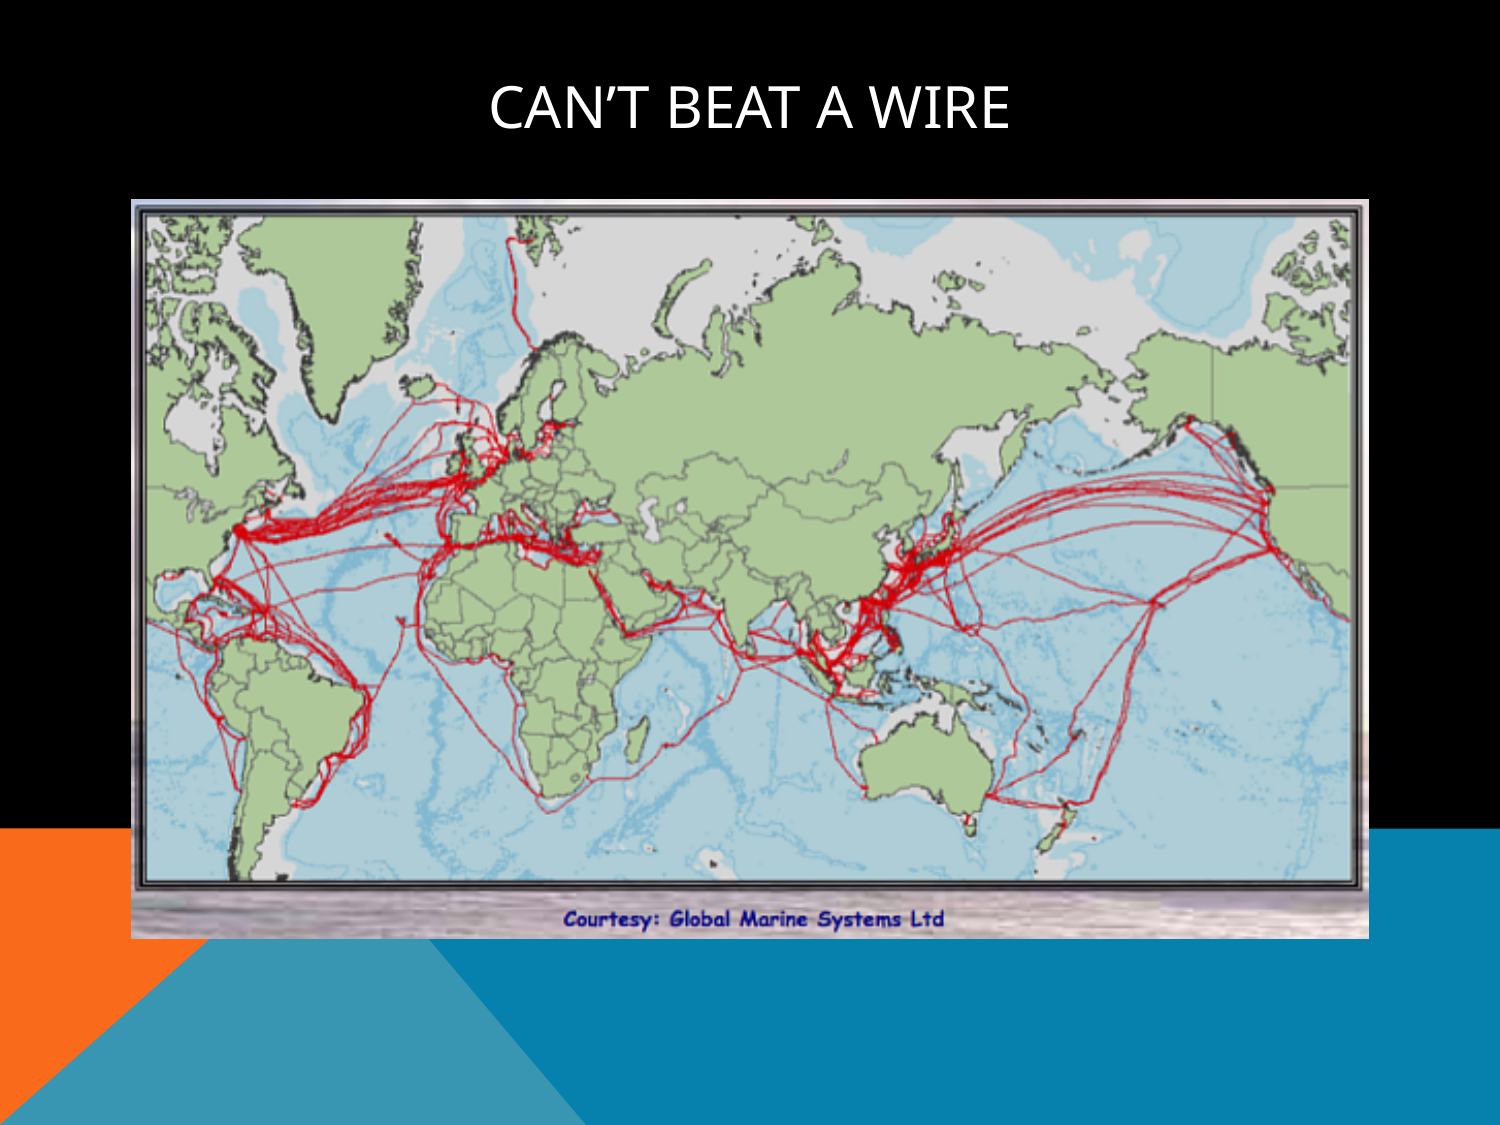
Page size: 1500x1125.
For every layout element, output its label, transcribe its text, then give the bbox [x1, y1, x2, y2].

title Can’t beat a wire [133, 60, 1367, 150]
picture [131, 199, 1369, 939]
